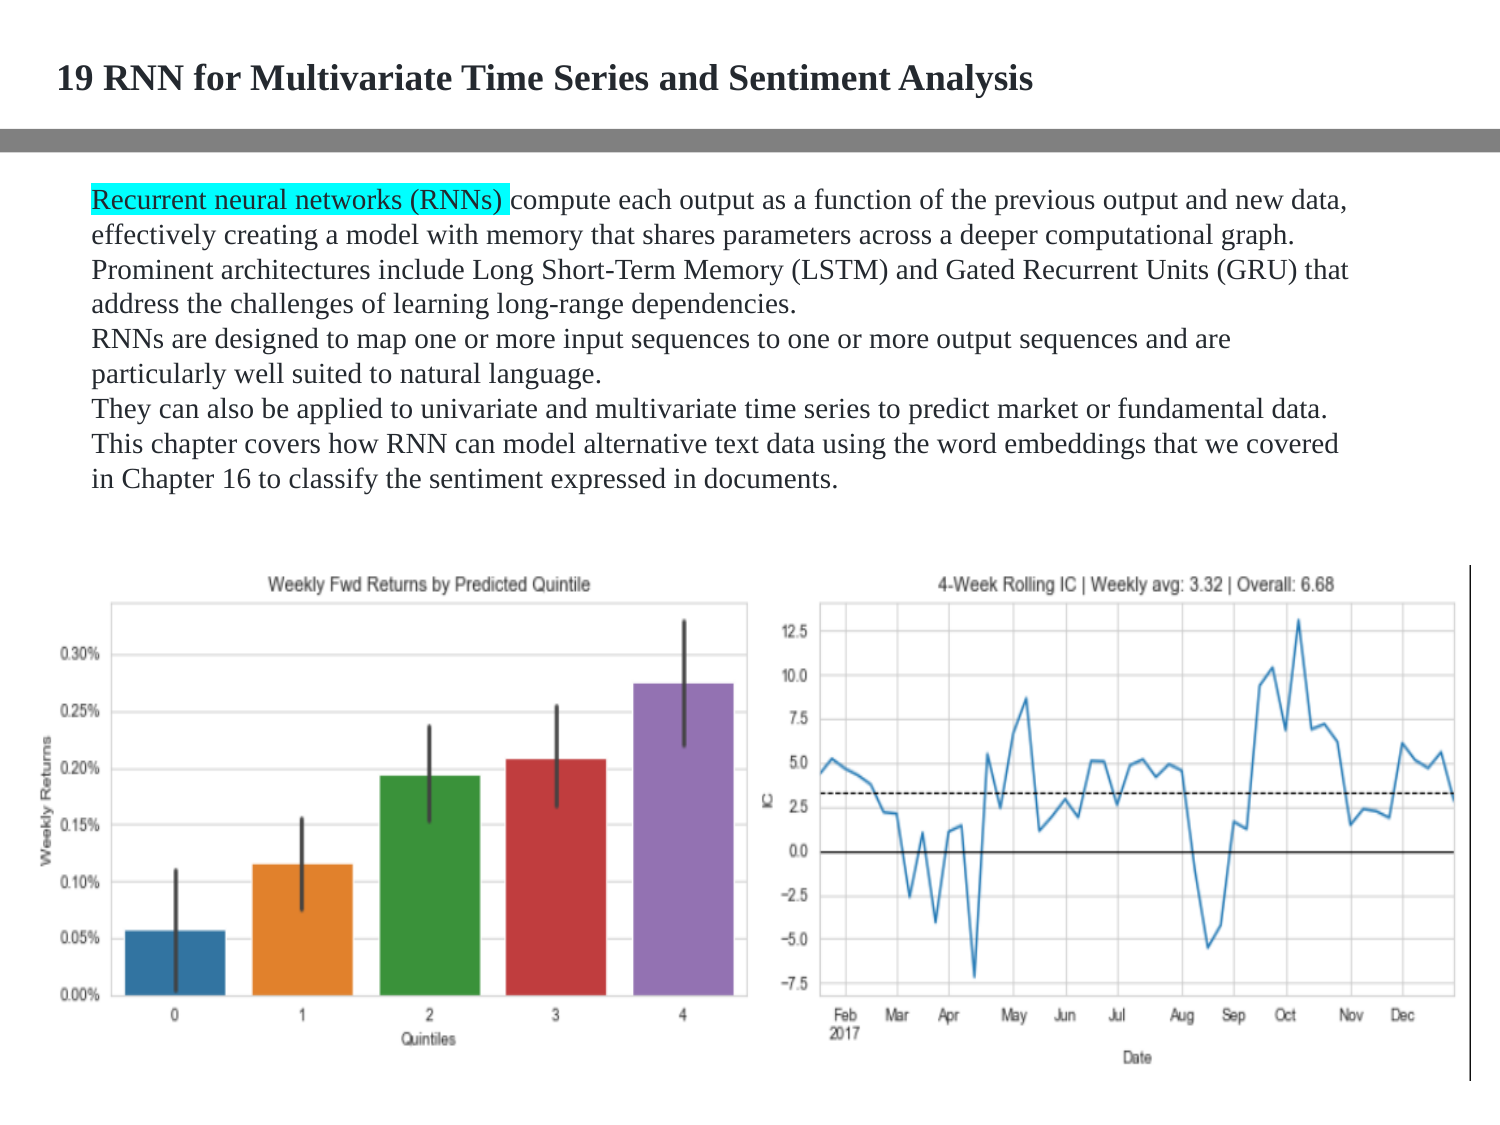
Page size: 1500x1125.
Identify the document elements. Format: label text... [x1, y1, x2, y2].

text_box [0, 128, 1500, 153]
picture [29, 565, 1471, 1081]
text_box [22, 46, 1195, 129]
text_box Recurrent neural networks (RNNs) compute each output as a function of the previous output and new data, effectively creating a model with memory that shares parameters across a deeper computational graph. Prominent architectures include Long Short-Term Memory (LSTM) and Gated Recurrent Units (GRU) that address the challenges of learning long-range dependencies. RNNs are designed to map one or more input sequences to one or more output sequences and are particularly well suited to natural language. They can also be applied to univariate and multivariate time series to predict market or fundamental data. This chapter covers how RNN can model alternative text data using the word embeddings that we covered in Chapter 16 to classify the sentiment expressed in documents. [76, 172, 1376, 502]
text_box 19 RNN for Multivariate Time Series and Sentiment Analysis [41, 45, 1069, 106]
